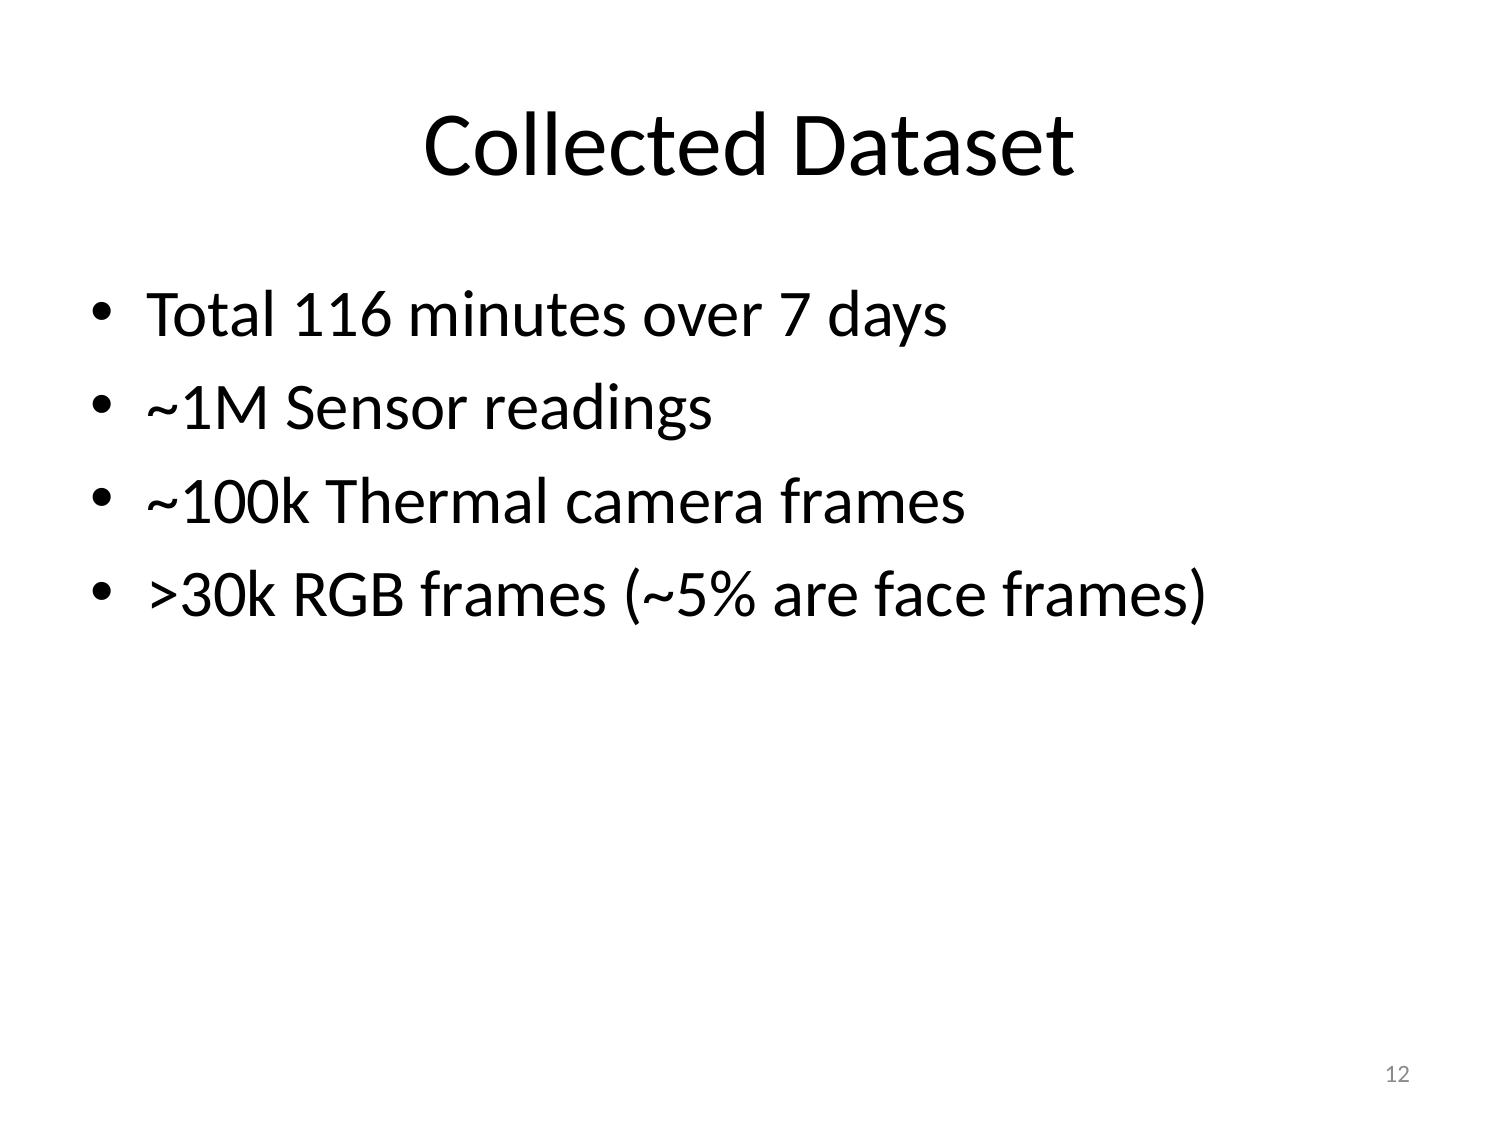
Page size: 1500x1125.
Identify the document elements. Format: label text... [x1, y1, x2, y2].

slide_number 12 [1074, 1042, 1425, 1103]
list Total 116 minutes over 7 days ~1M Sensor readings ~100k Thermal camera frames >30k RGB frames (~5% are face frames) [75, 262, 1425, 1005]
title Collected Dataset [75, 45, 1425, 233]
